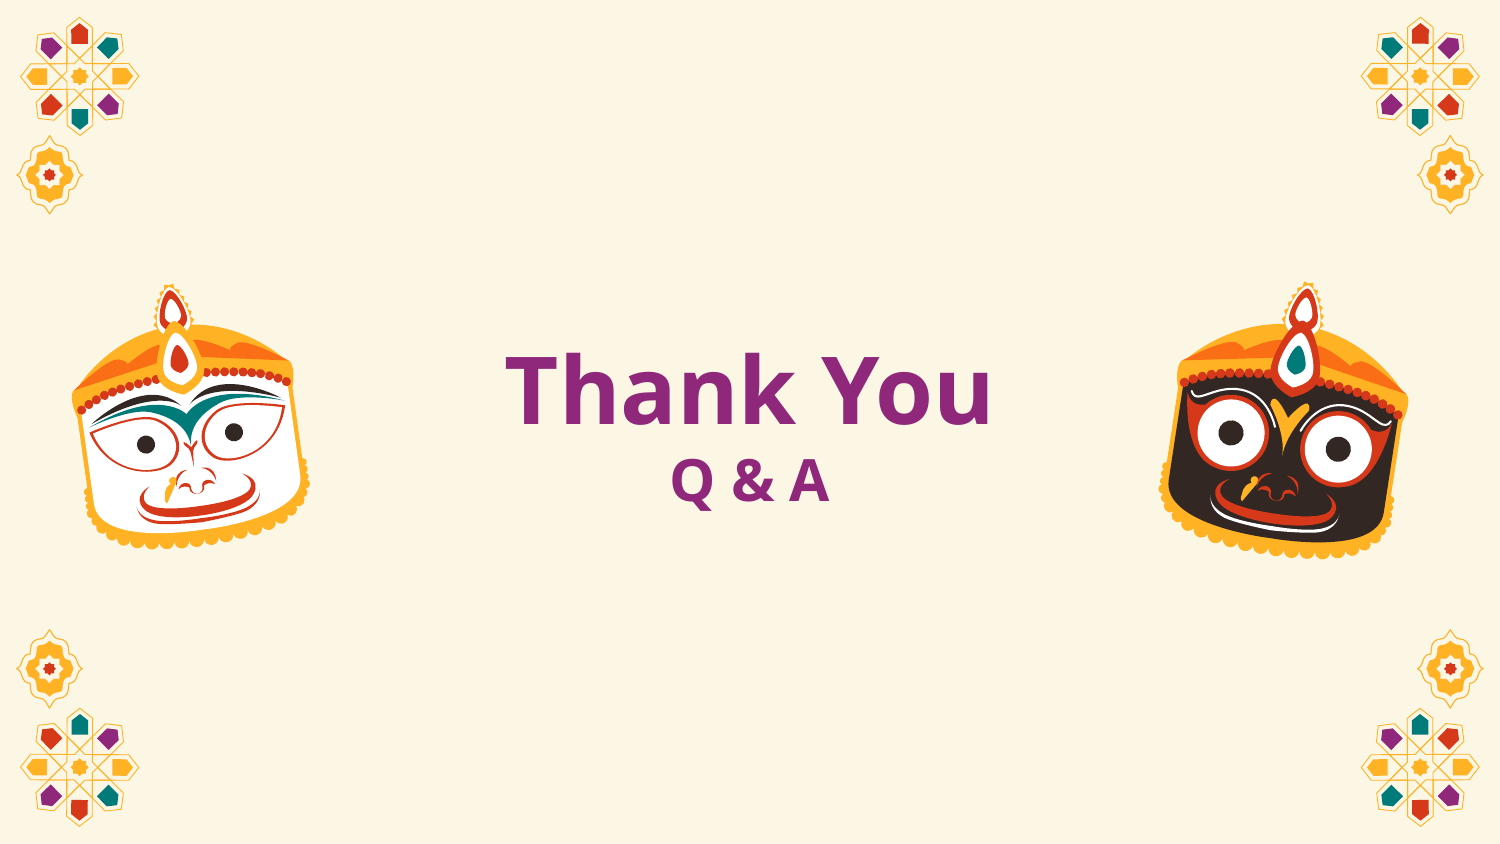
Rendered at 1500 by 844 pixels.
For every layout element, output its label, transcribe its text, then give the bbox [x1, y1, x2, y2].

title Thank You Q & A [409, 308, 1091, 536]
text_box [64, 283, 307, 550]
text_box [1161, 282, 1419, 562]
